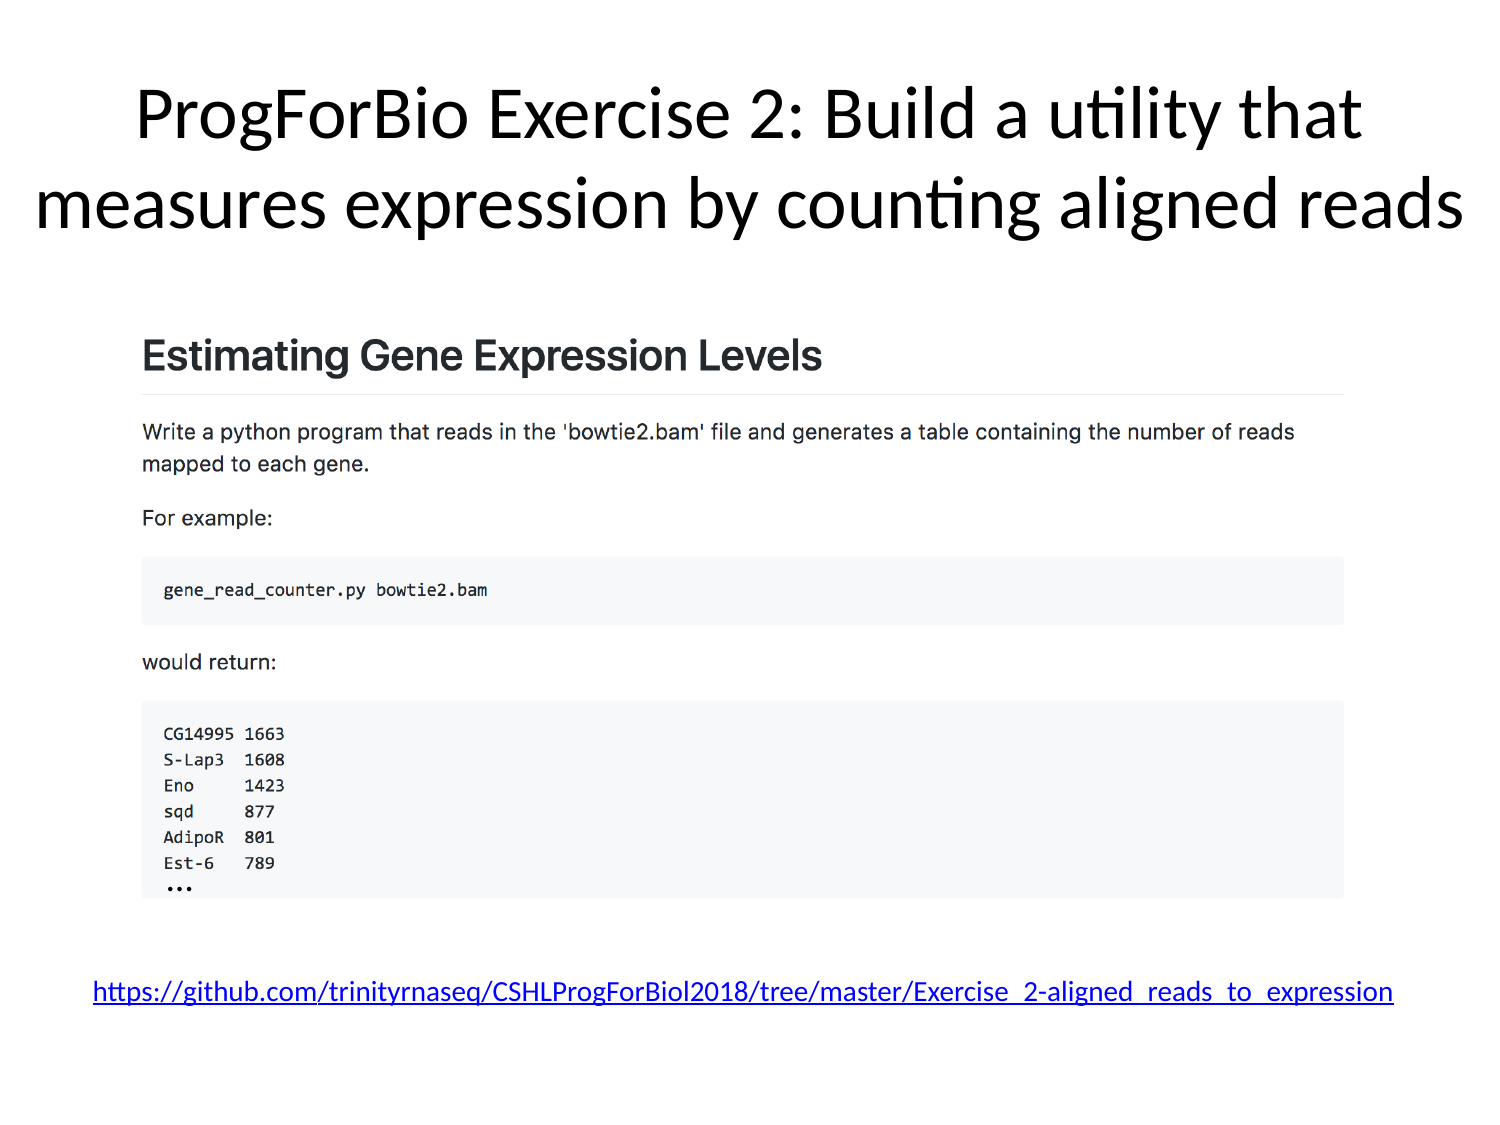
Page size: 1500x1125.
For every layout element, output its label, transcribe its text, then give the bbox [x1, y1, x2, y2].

picture [112, 305, 1366, 923]
title ProgForBio Exercise 2: Build a utility that measures expression by counting aligned reads [0, 1, 1500, 307]
text_box https://github.com/trinityrnaseq/CSHLProgForBiol2018/tree/master/Exercise_2-aligned_reads_to_expression [77, 964, 1409, 1015]
